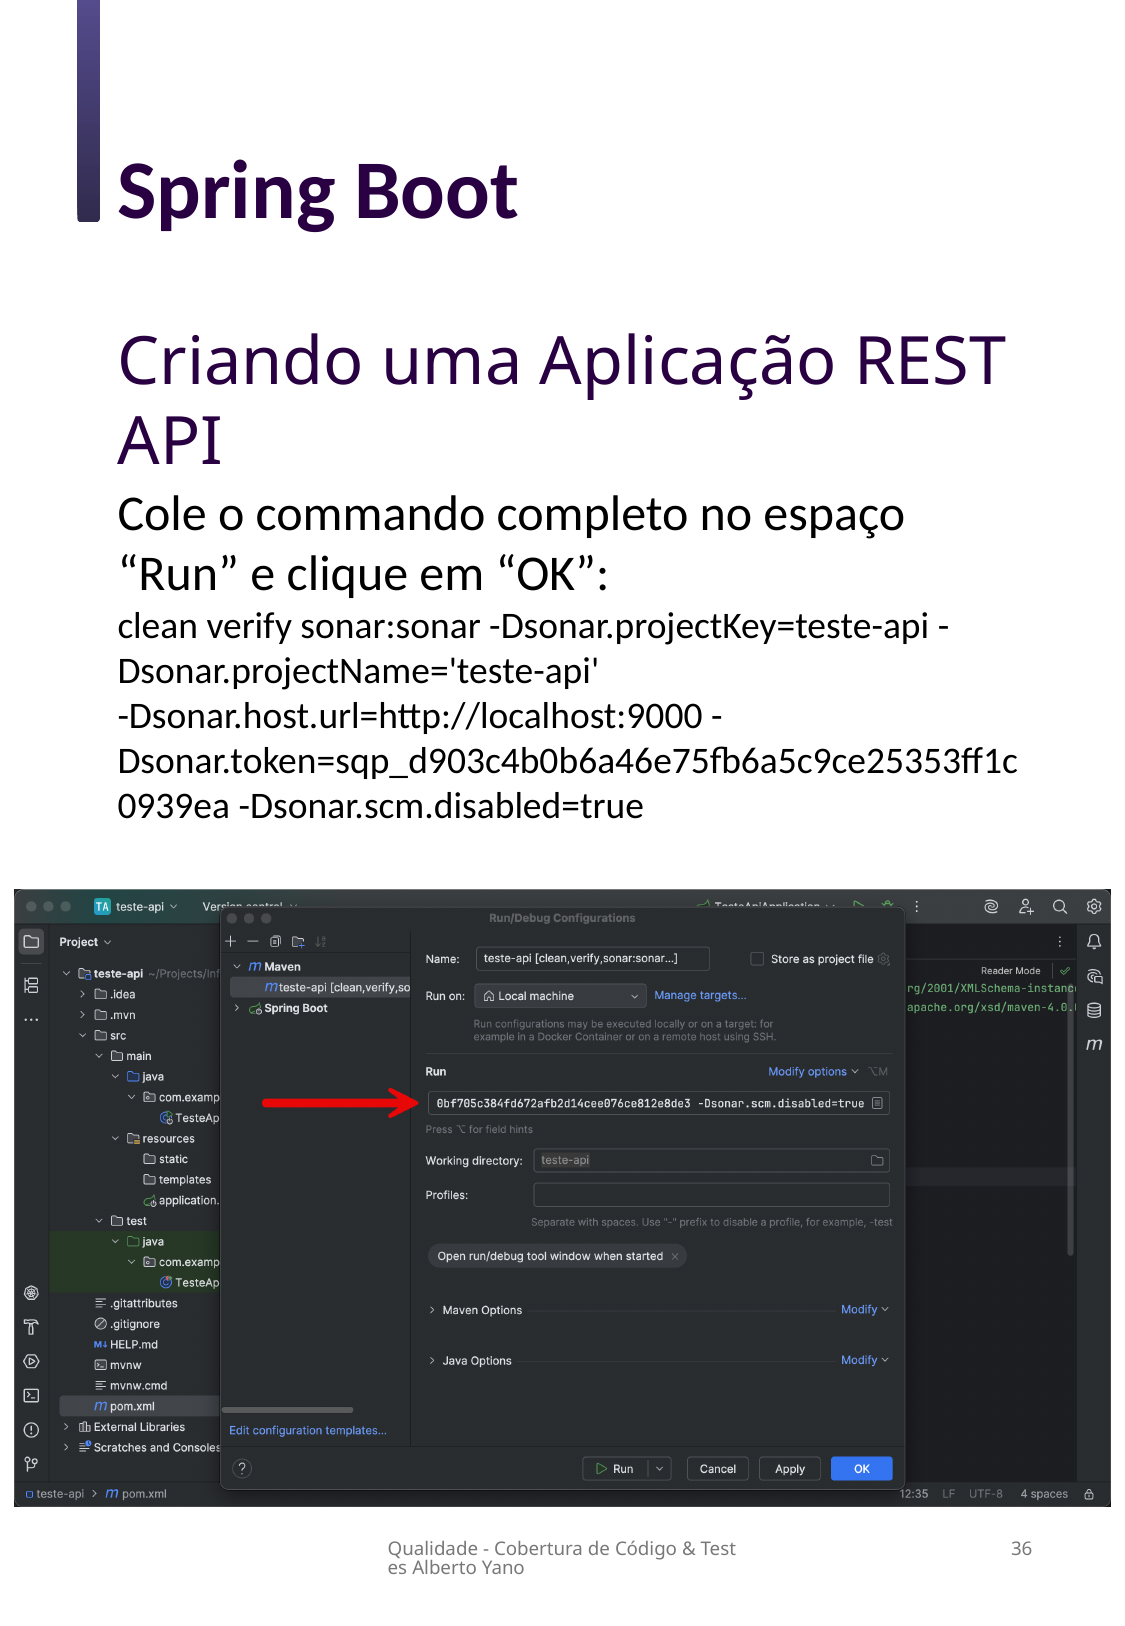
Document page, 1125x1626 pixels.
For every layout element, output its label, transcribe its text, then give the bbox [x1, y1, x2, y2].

picture [14, 889, 1111, 1507]
slide_number 36 [794, 1507, 1048, 1593]
text_box Spring Boot [102, 127, 991, 243]
text_box Criando uma Aplicação REST API [102, 310, 1034, 486]
text_box Cole o commando completo no espaço “Run” e clique em “OK”: clean verify sonar:sonar -Dsonar.projectKey=teste-api -Dsonar.projectName='teste-api' -Dsonar.host.url=http://localhost:9000 -Dsonar.token=sqp_d903c4b0b6a46e75fb6a5c9ce25353ff1c0939ea -Dsonar.scm.disabled=true [102, 486, 1034, 833]
text_box [75, 0, 102, 224]
footer Qualidade - Cobertura de Código & Testes Alberto Yano [372, 1507, 753, 1593]
